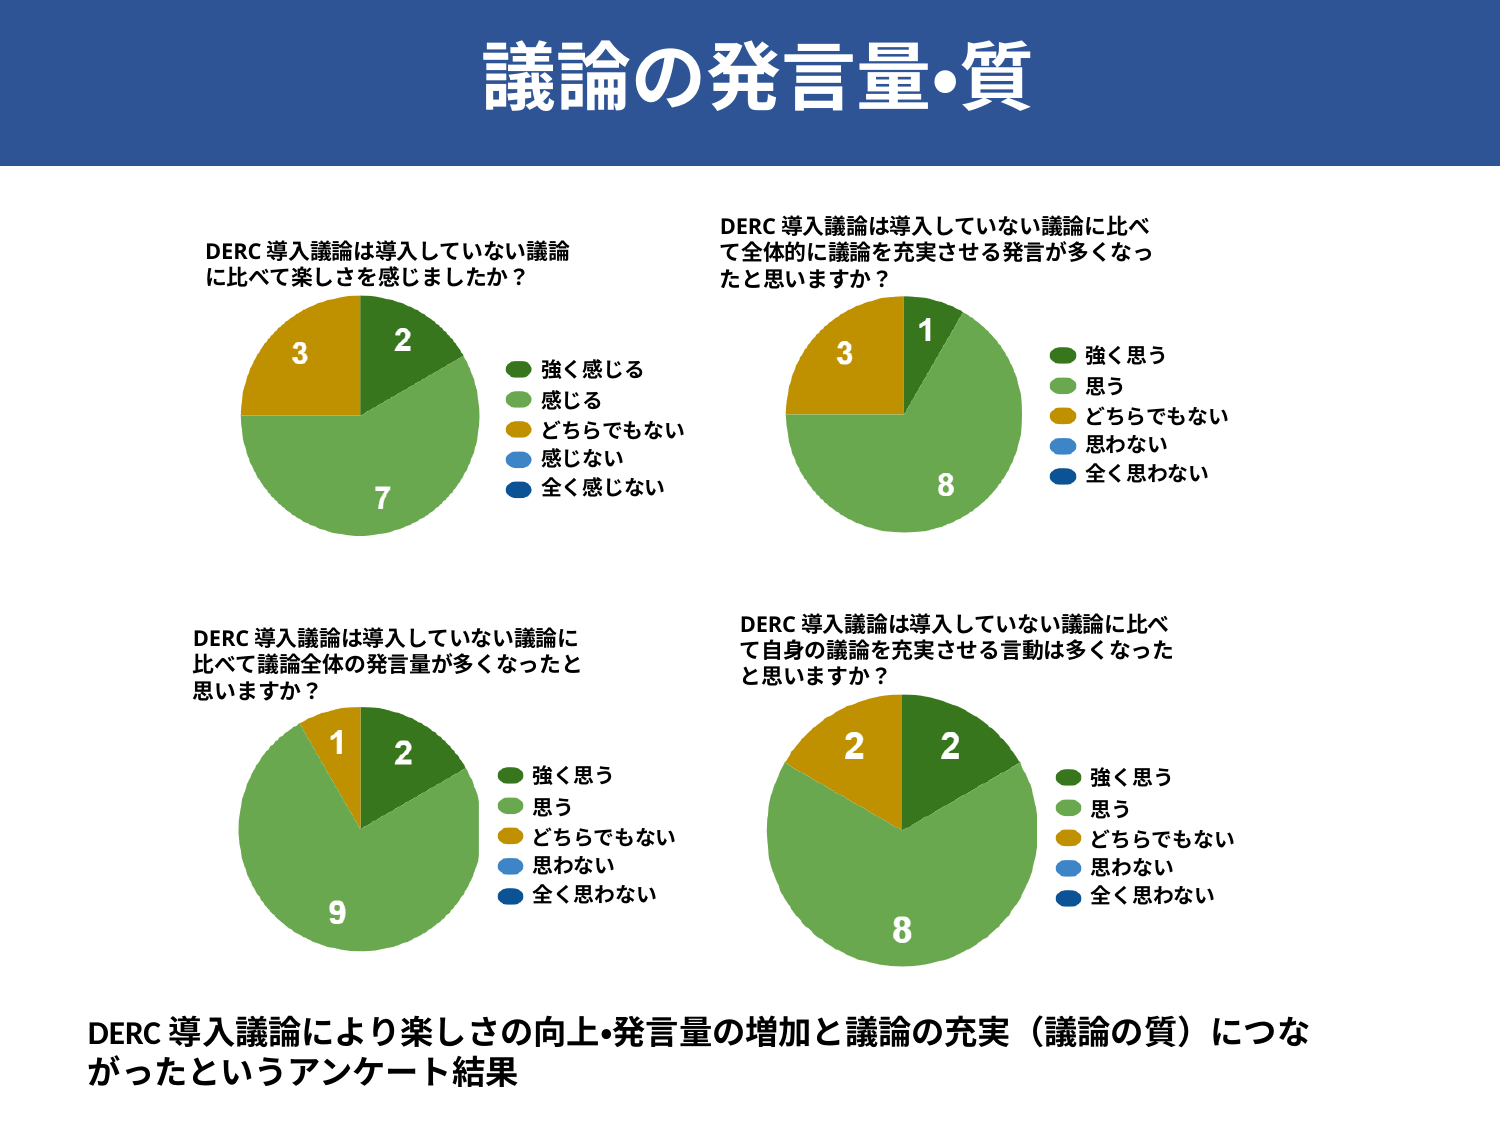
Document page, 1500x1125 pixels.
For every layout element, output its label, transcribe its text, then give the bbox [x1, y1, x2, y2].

text_box DERC導入議論は導入していない議論に比べて自身の議論を充実させる言動は多くなったと思いますか？ [724, 603, 1191, 697]
text_box DERC導入議論は導入していない議論に比べて議論全体の発言量が多くなったと思いますか？ [178, 617, 603, 711]
text_box DERC導入議論は導入していない議論に比べて楽しさを感じましたか？ [190, 230, 606, 298]
picture [233, 291, 486, 538]
text_box DERC導入議論は導入していない議論に比べて全体的に議論を充実させる発言が多くなったと思いますか？ [705, 205, 1176, 299]
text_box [1037, 757, 1276, 917]
text_box DERC導入議論により楽しさの向上・発言量の増加と議論の充実（議論の質）につながったというアンケート結果 [73, 1003, 1377, 1099]
picture [762, 689, 1041, 967]
text_box 議論の発言量・質 [0, 0, 1500, 166]
picture [779, 291, 1025, 538]
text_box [1031, 335, 1270, 495]
picture [233, 702, 487, 955]
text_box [478, 755, 718, 915]
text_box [487, 349, 726, 509]
